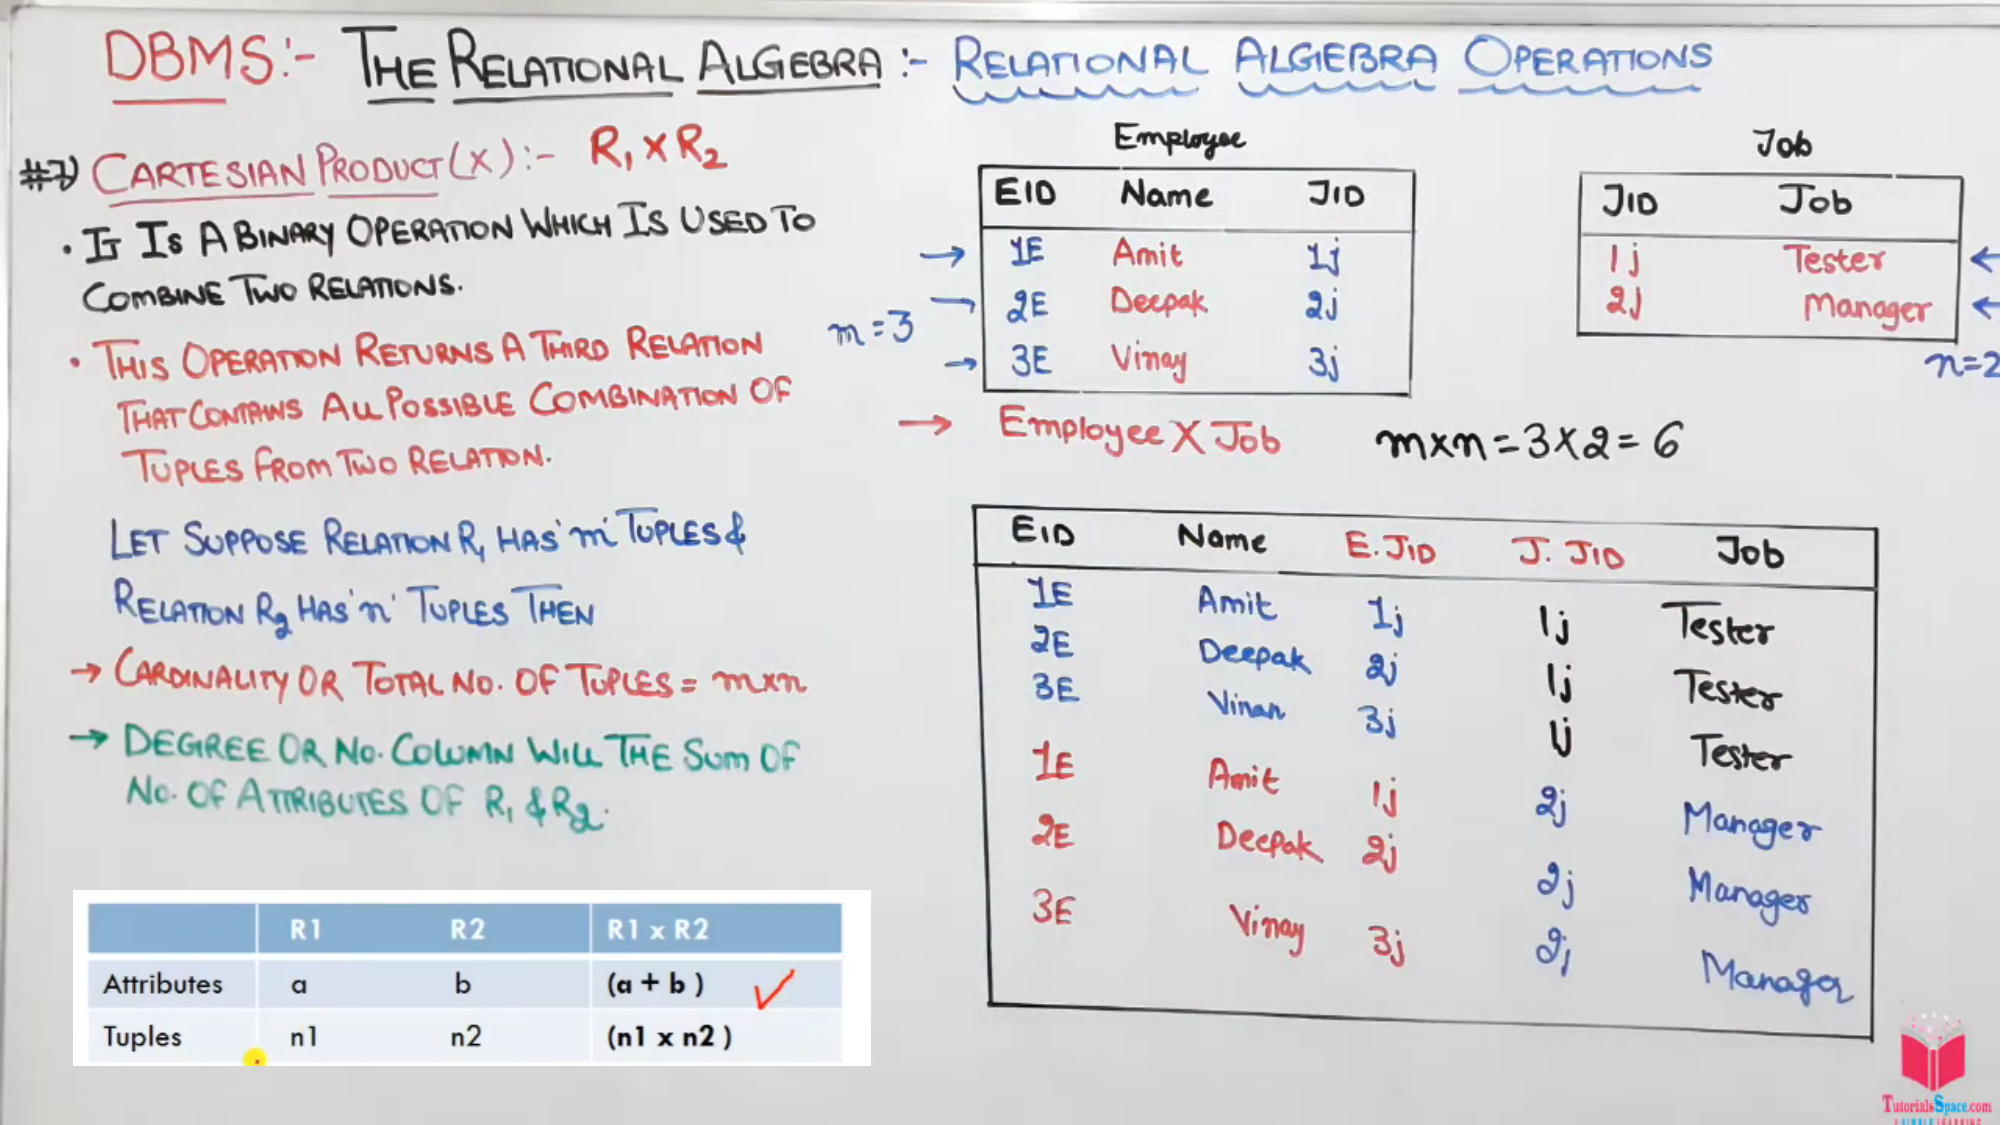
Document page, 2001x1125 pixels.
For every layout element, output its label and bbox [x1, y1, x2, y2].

picture [73, 889, 871, 1066]
list [0, 0, 2000, 1125]
